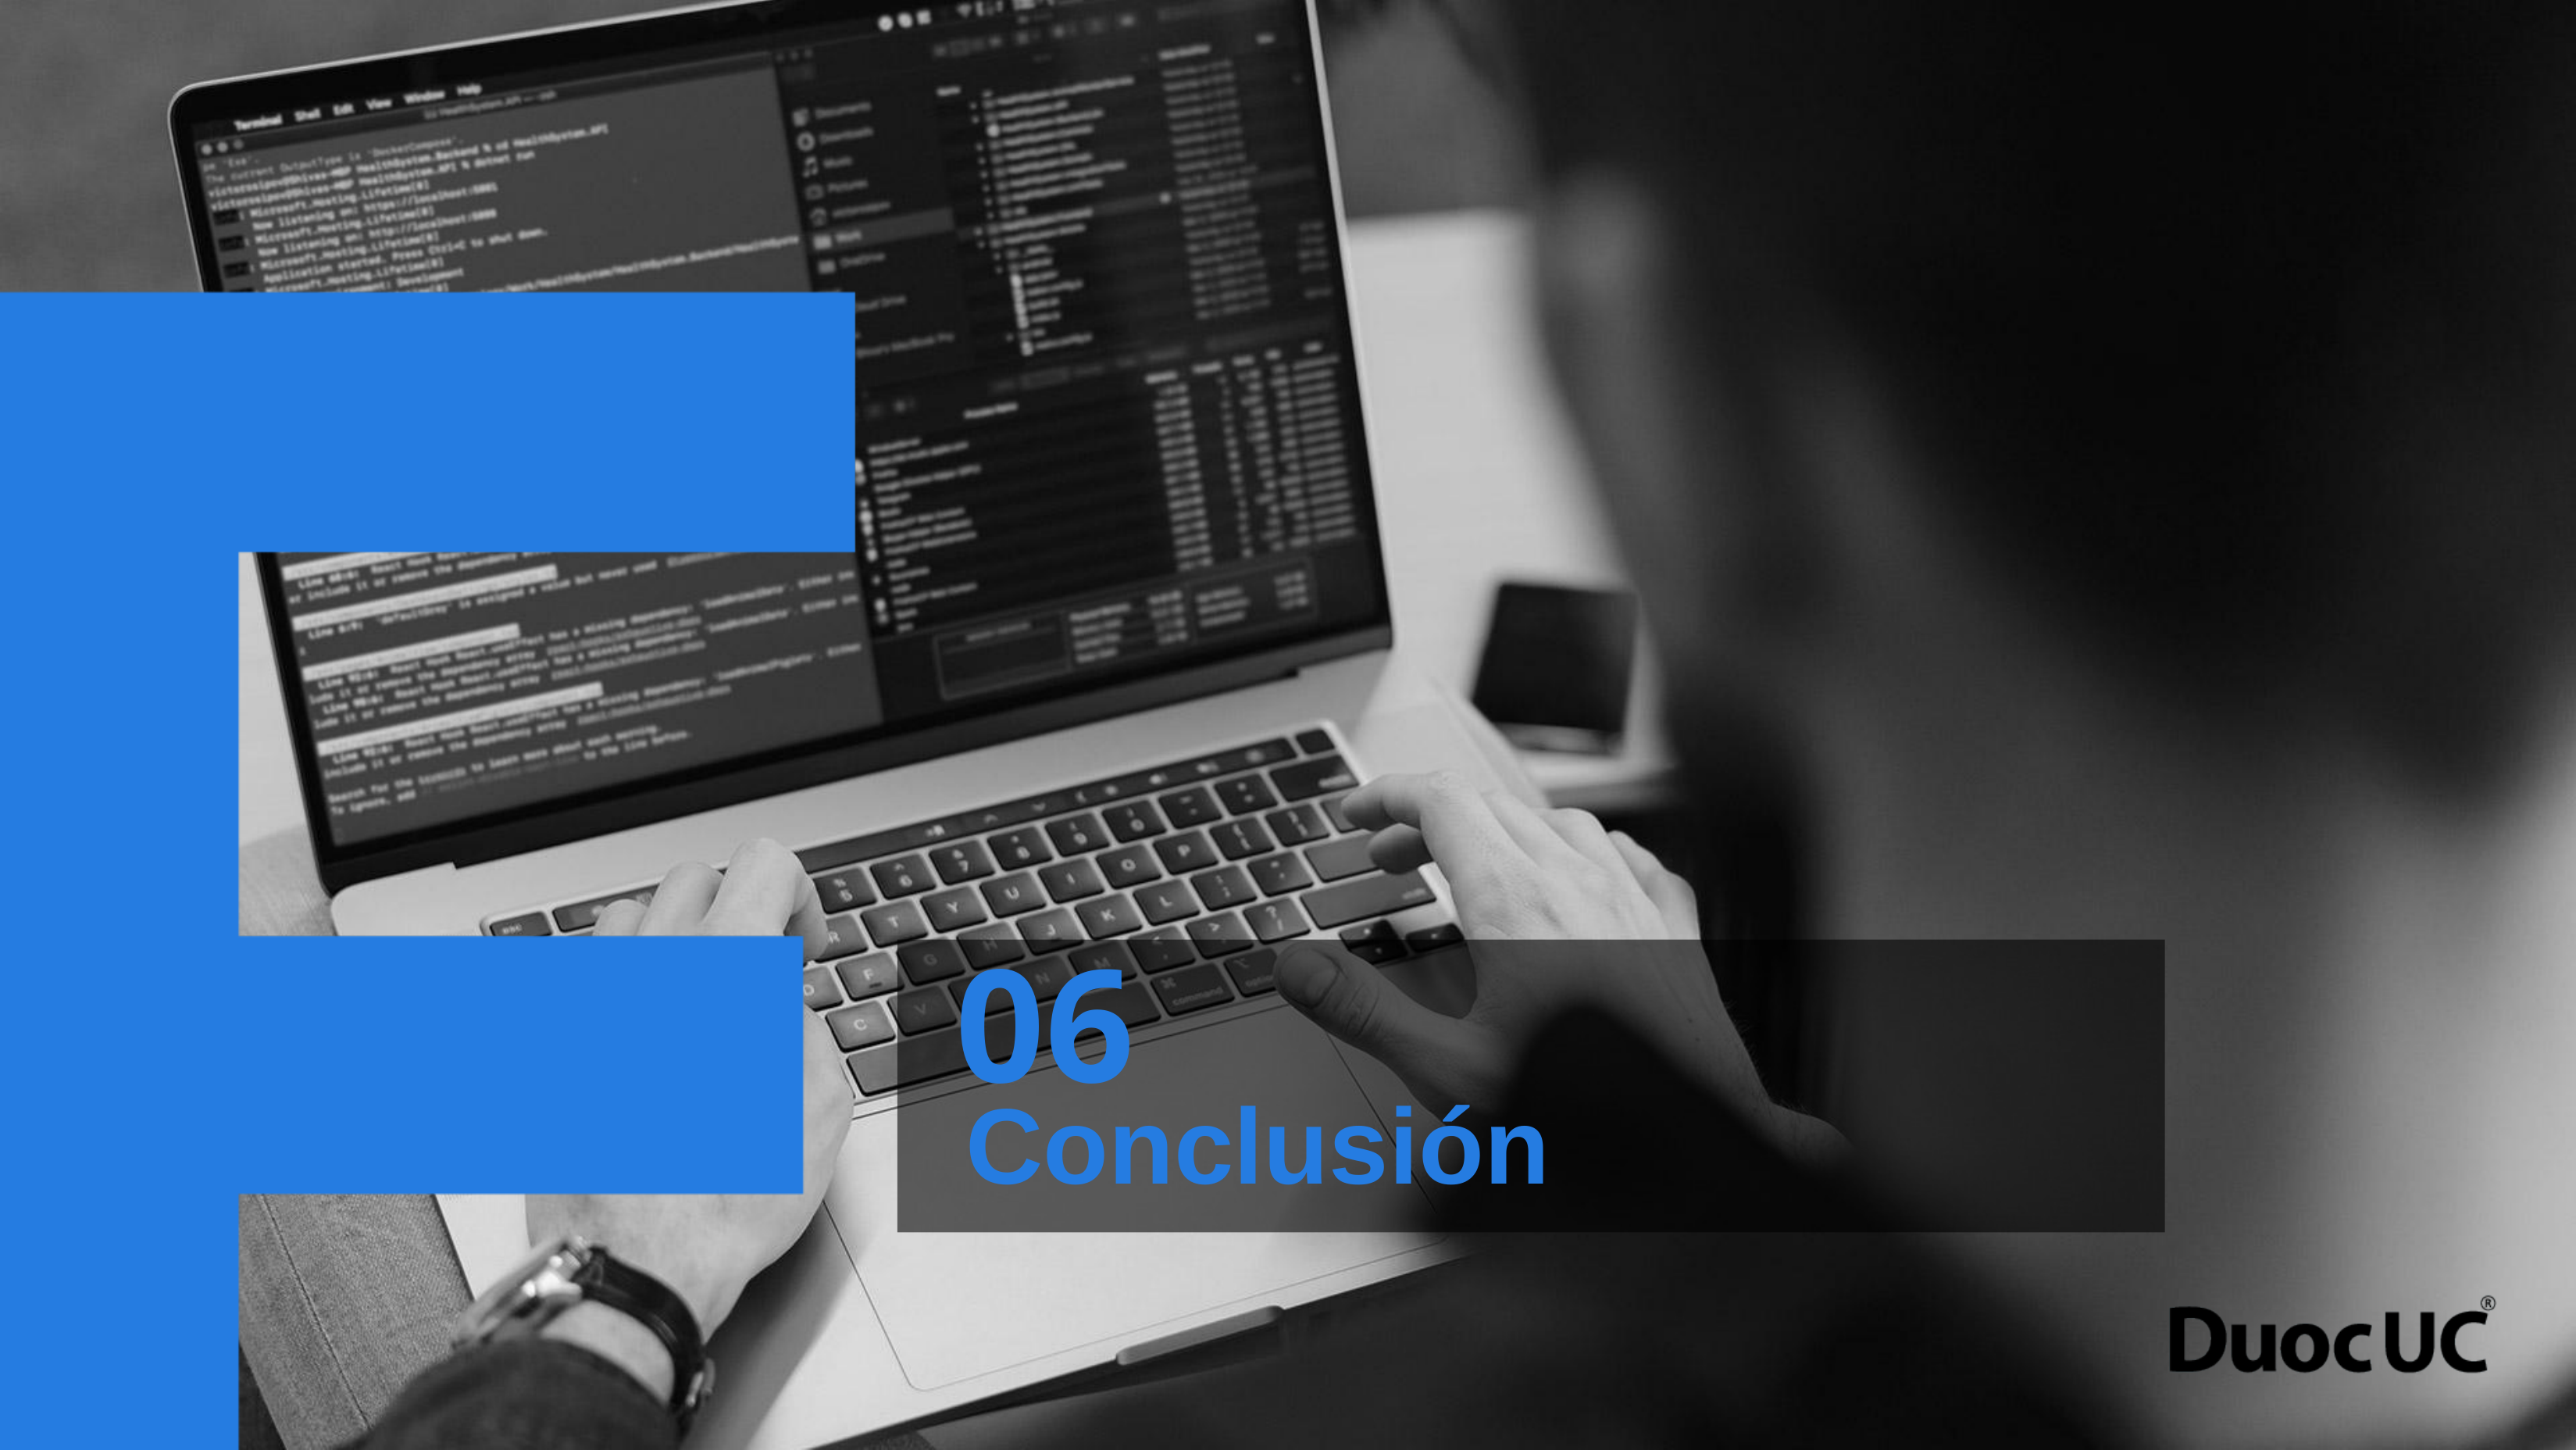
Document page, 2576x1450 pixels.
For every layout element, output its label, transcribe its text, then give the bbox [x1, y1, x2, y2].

text_box 06 [955, 926, 1201, 1114]
picture [0, 0, 2576, 1450]
title Conclusión [965, 1076, 2122, 1319]
